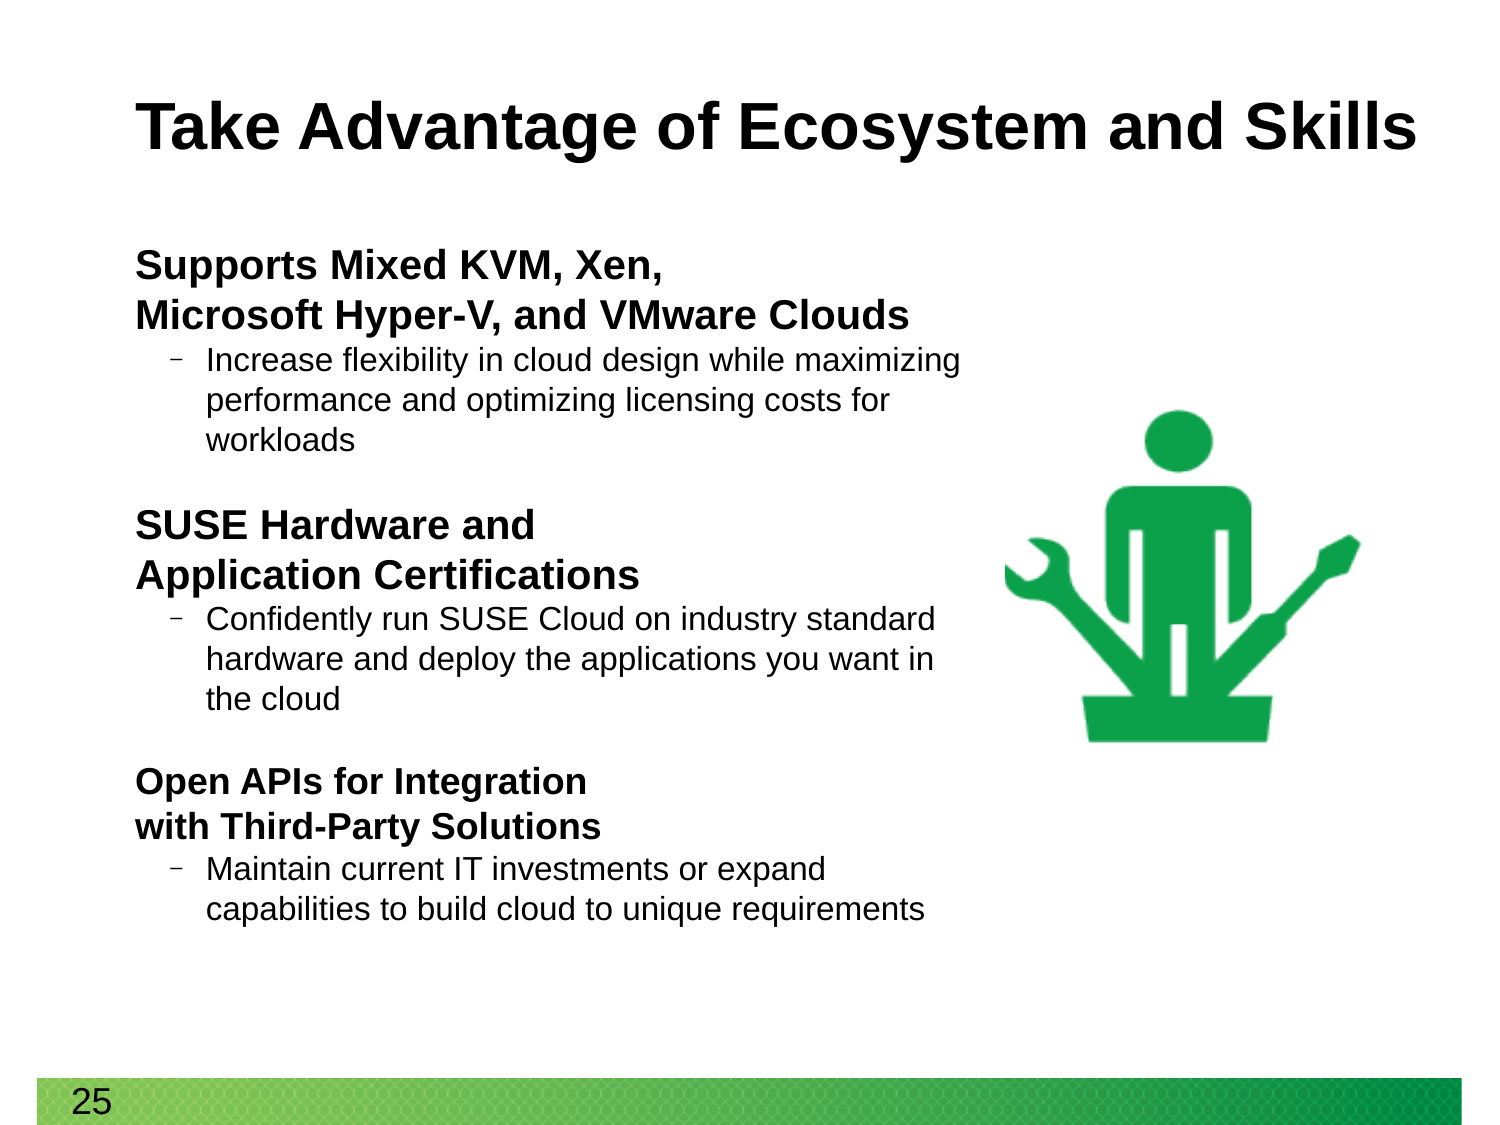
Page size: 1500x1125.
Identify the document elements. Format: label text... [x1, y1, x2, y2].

text_box Supports Mixed KVM, Xen, Microsoft Hyper-V, and VMware Clouds Increase flexibility in cloud design while maximizing performance and optimizing licensing costs for workloads SUSE Hardware and Application Certifications Confidently run SUSE Cloud on industry standard hardware and deploy the applications you want in the cloud Open APIs for Integration with Third-Party Solutions Maintain current IT investments or expand capabilities to build cloud to unique requirements [135, 237, 990, 1109]
text_box Take Advantage of Ecosystem and Skills [135, 41, 1455, 204]
picture [1004, 379, 1366, 746]
picture [36, 1078, 1462, 1125]
